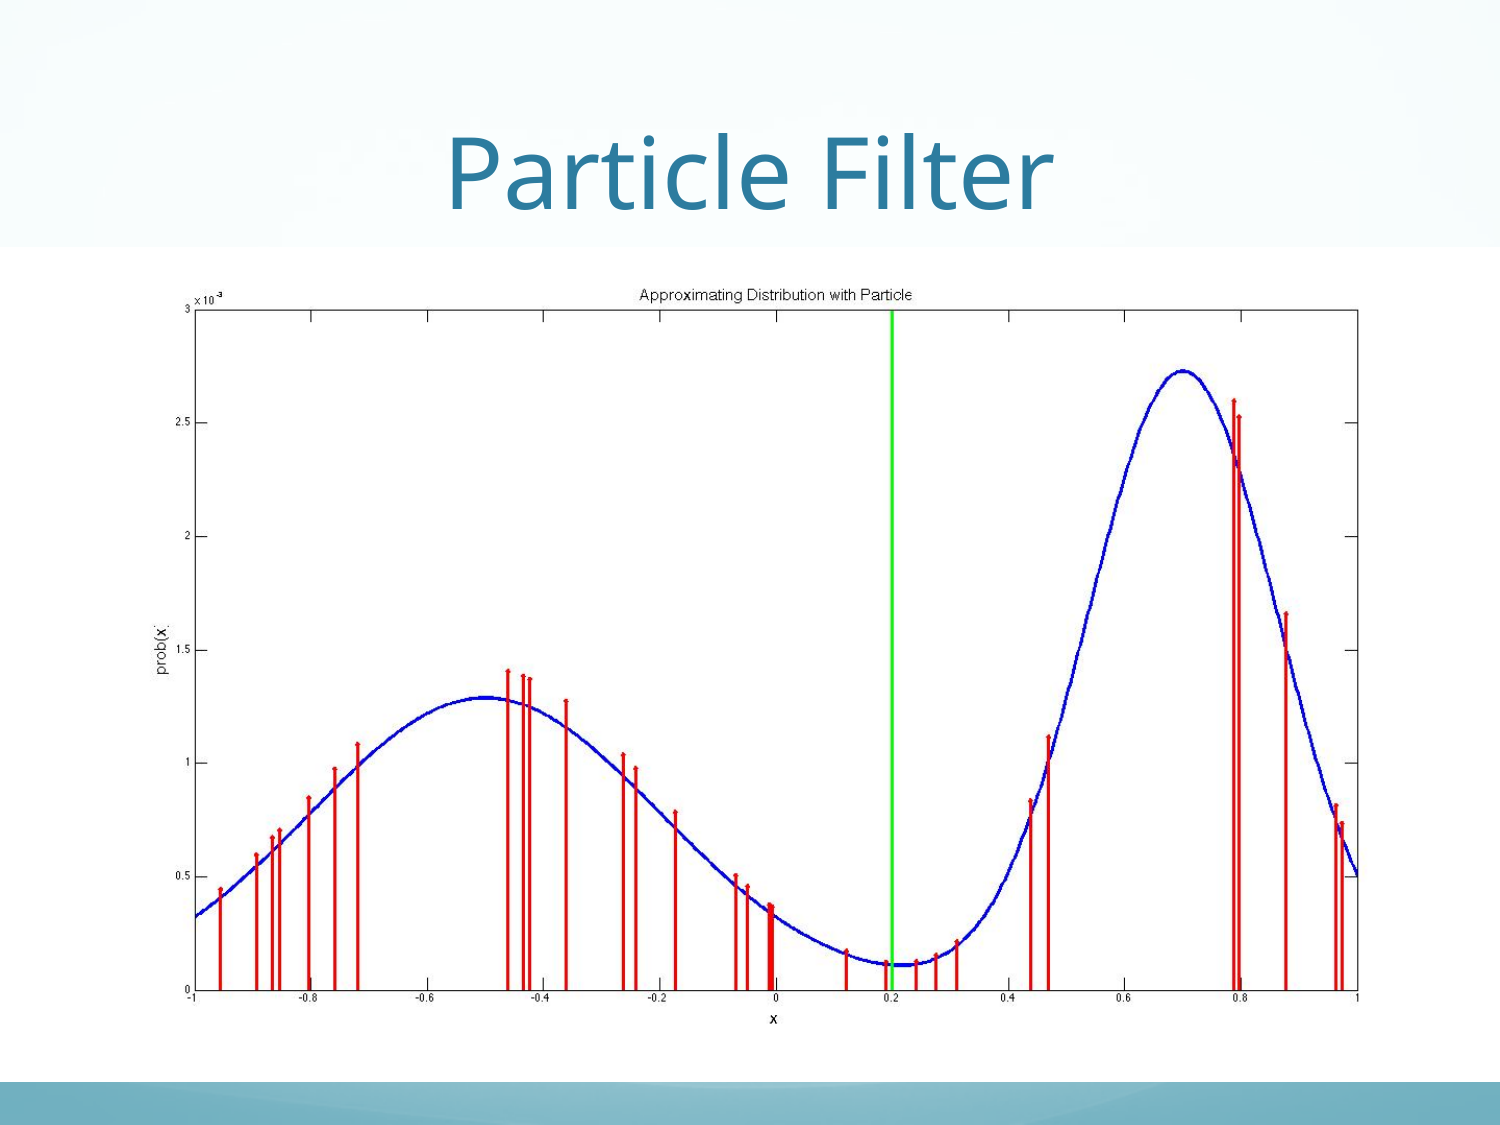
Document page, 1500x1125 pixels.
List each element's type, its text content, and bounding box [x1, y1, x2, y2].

title Particle Filter [90, 17, 1410, 237]
picture [0, 247, 1500, 1082]
